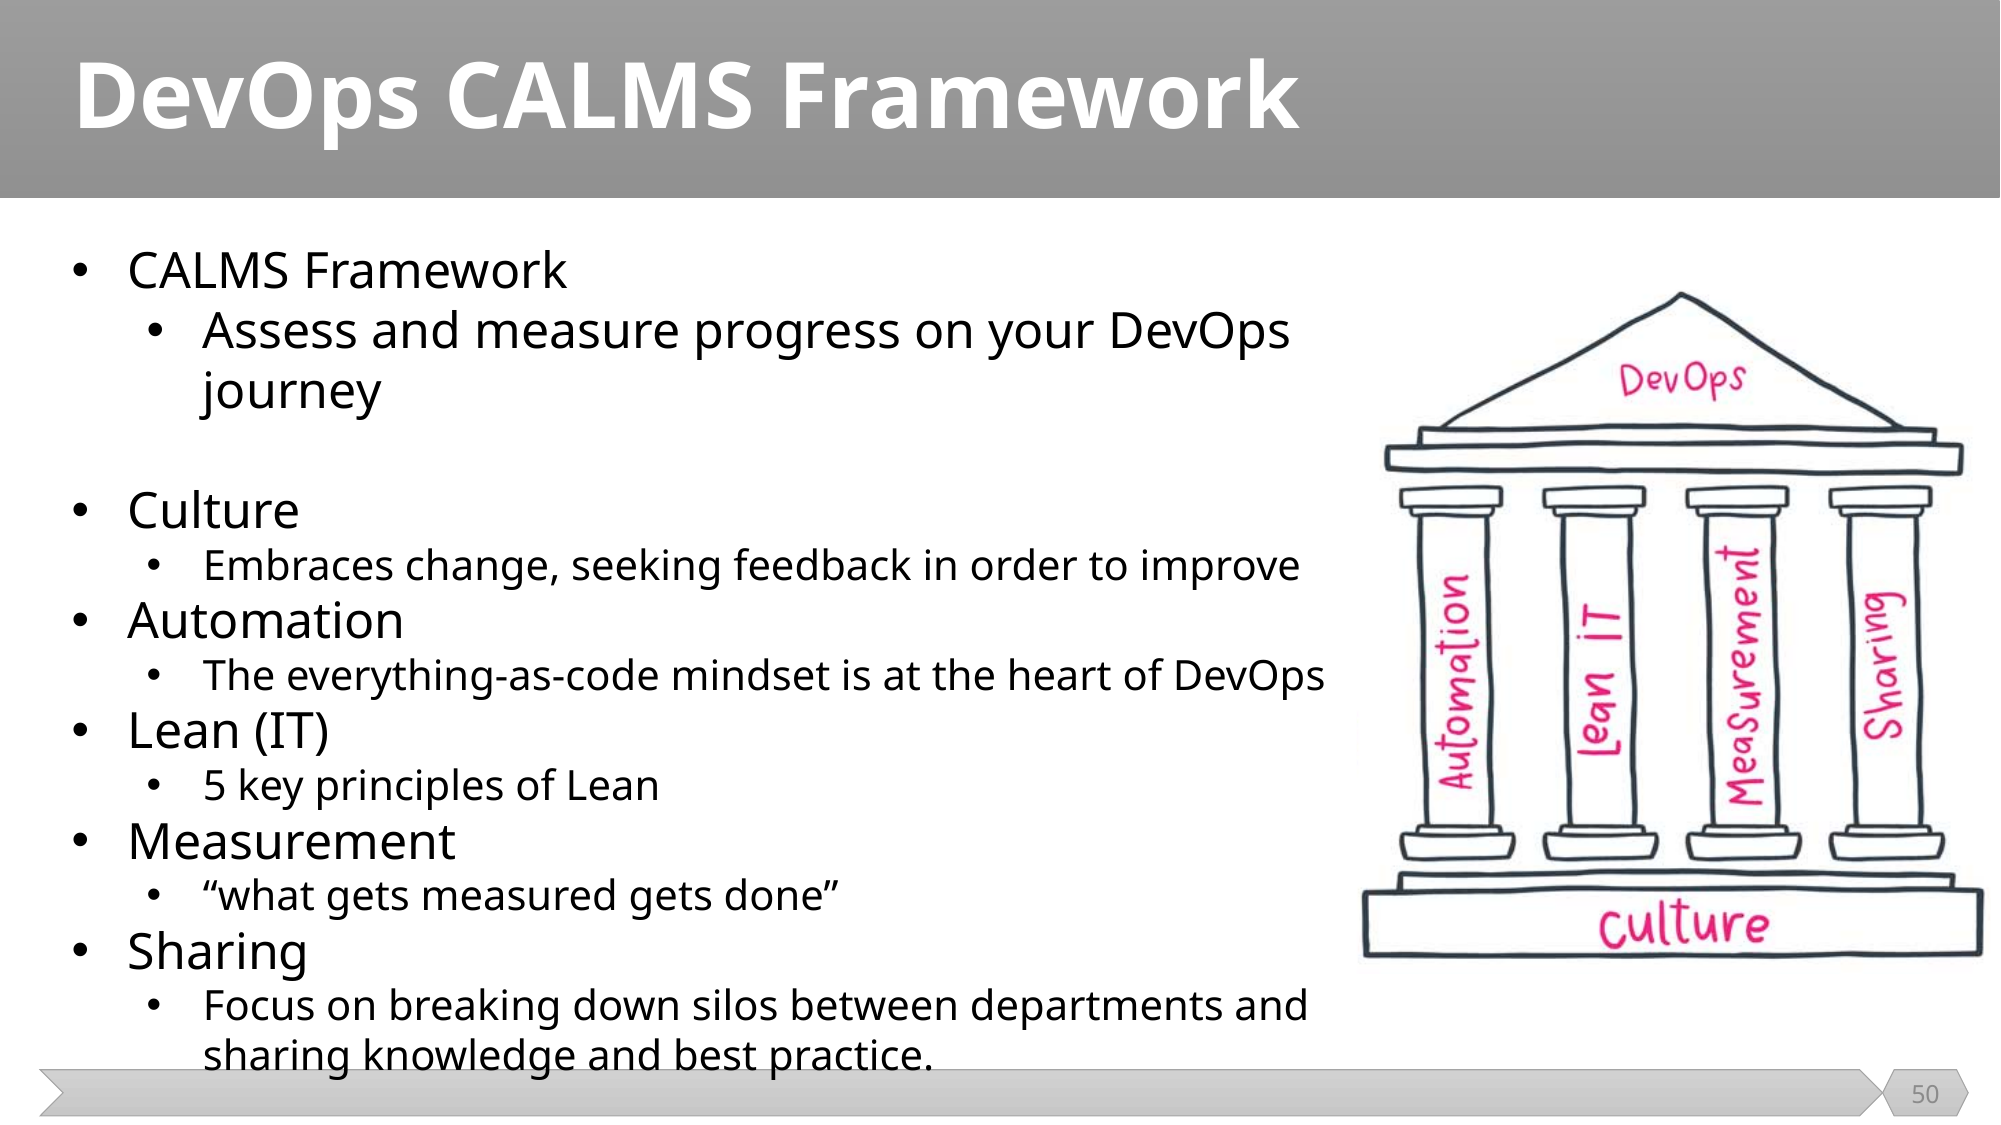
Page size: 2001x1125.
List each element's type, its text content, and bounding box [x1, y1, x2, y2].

title DevOps CALMS Framework [56, 0, 1969, 199]
slide_number 50 [1882, 1065, 1969, 1125]
picture [1356, 289, 1991, 974]
text_box CALMS Framework Assess and measure progress on your DevOps journey Culture Embraces change, seeking feedback in order to improve Automation The everything-as-code mindset is at the heart of DevOps Lean (IT) 5 key principles of Lean Measurement “what gets measured gets done” Sharing Focus on breaking down silos between departments and sharing knowledge and best practice. [56, 231, 1373, 1087]
